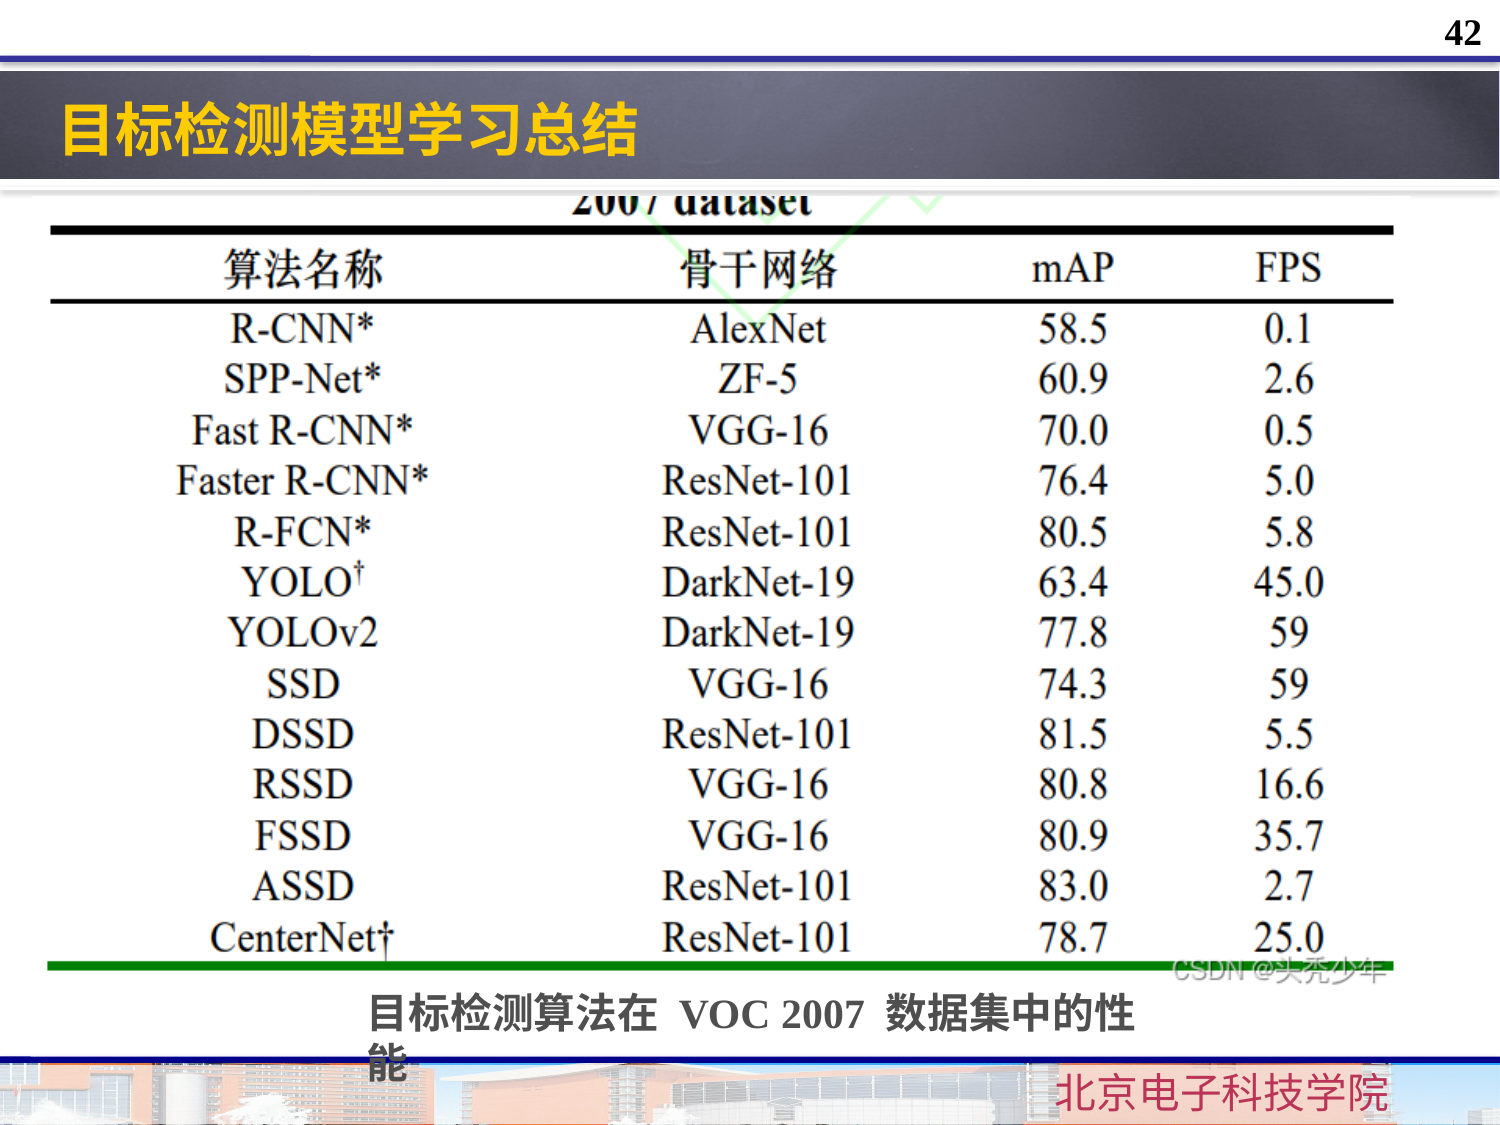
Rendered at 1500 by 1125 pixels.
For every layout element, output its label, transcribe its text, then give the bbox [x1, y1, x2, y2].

picture [32, 196, 1411, 999]
text_box 目标检测算法在 VOC 2007 数据集中的性能 [352, 1012, 1190, 1094]
text_box 目标检测模型学习总结 [42, 75, 1458, 180]
slide_number 42 [1317, 0, 1498, 54]
